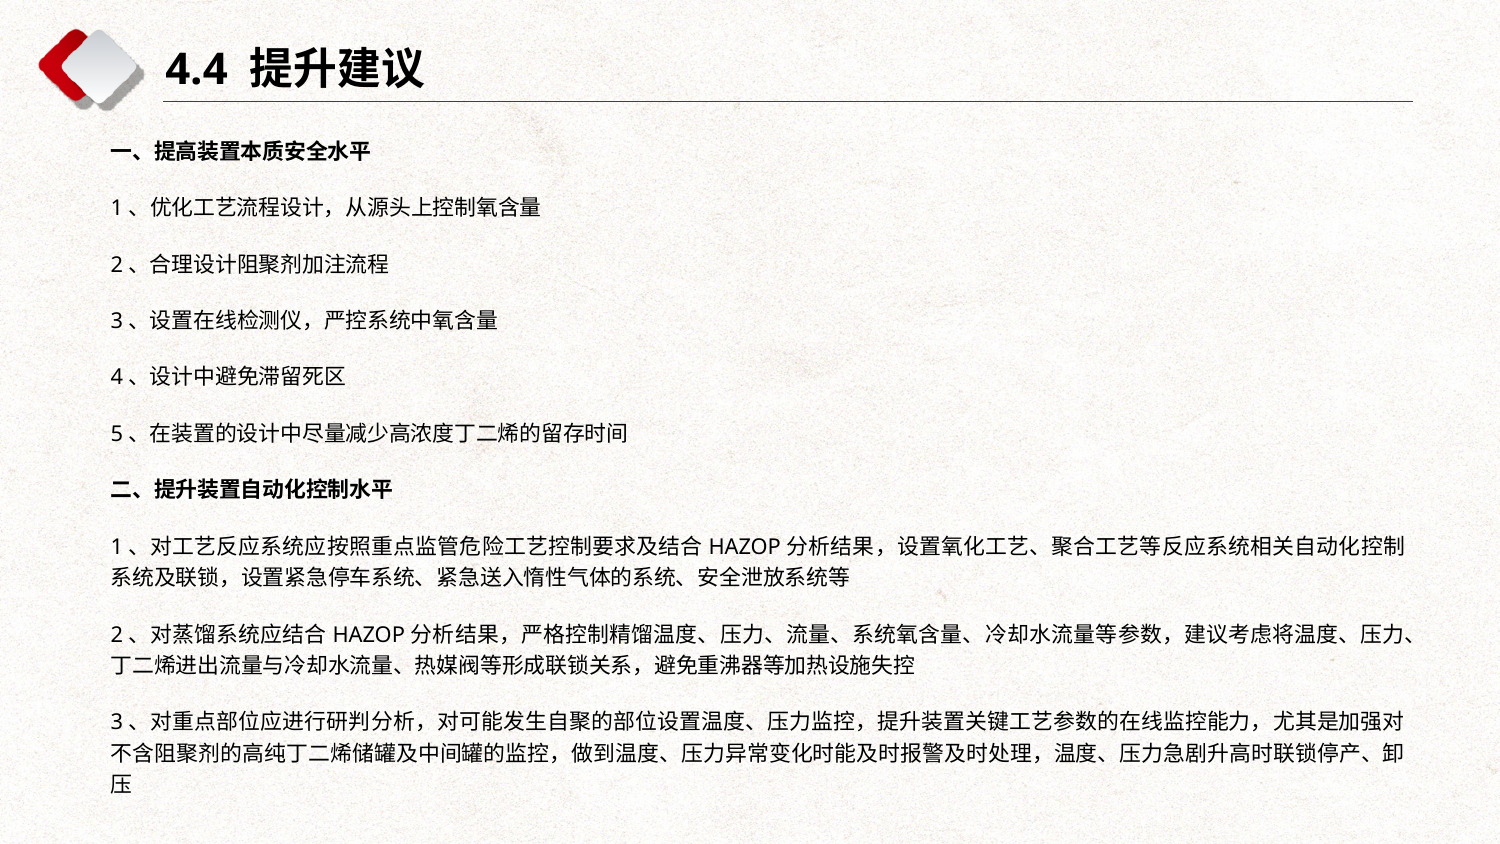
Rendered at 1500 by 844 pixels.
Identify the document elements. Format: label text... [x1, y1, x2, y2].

picture [0, 0, 1500, 844]
text_box 一、提高装置本质安全水平 1、优化工艺流程设计，从源头上控制氧含量 2、合理设计阻聚剂加注流程 3、设置在线检测仪，严控系统中氧含量 4、设计中避免滞留死区 5、在装置的设计中尽量减少高浓度丁二烯的留存时间 二、提升装置自动化控制水平 1、对工艺反应系统应按照重点监管危险工艺控制要求及结合HAZOP分析结果，设置氧化工艺、聚合工艺等反应系统相关自动化控制系统及联锁，设置紧急停车系统、紧急送入惰性气体的系统、安全泄放系统等 2、对蒸馏系统应结合HAZOP分析结果，严格控制精馏温度、压力、流量、系统氧含量、冷却水流量等参数，建议考虑将温度、压力、丁二烯进出流量与冷却水流量、热媒阀等形成联锁关系，避免重沸器等加热设施失控 3、对重点部位应进行研判分析，对可能发生自聚的部位设置温度、压力监控，提升装置关键工艺参数的在线监控能力，尤其是加强对不含阻聚剂的高纯丁二烯储罐及中间罐的监控，做到温度、压力异常变化时能及时报警及时处理，温度、压力急剧升高时联锁停产、卸压 [95, 124, 1420, 805]
text_box 4.4 提升建议 [150, 33, 440, 102]
